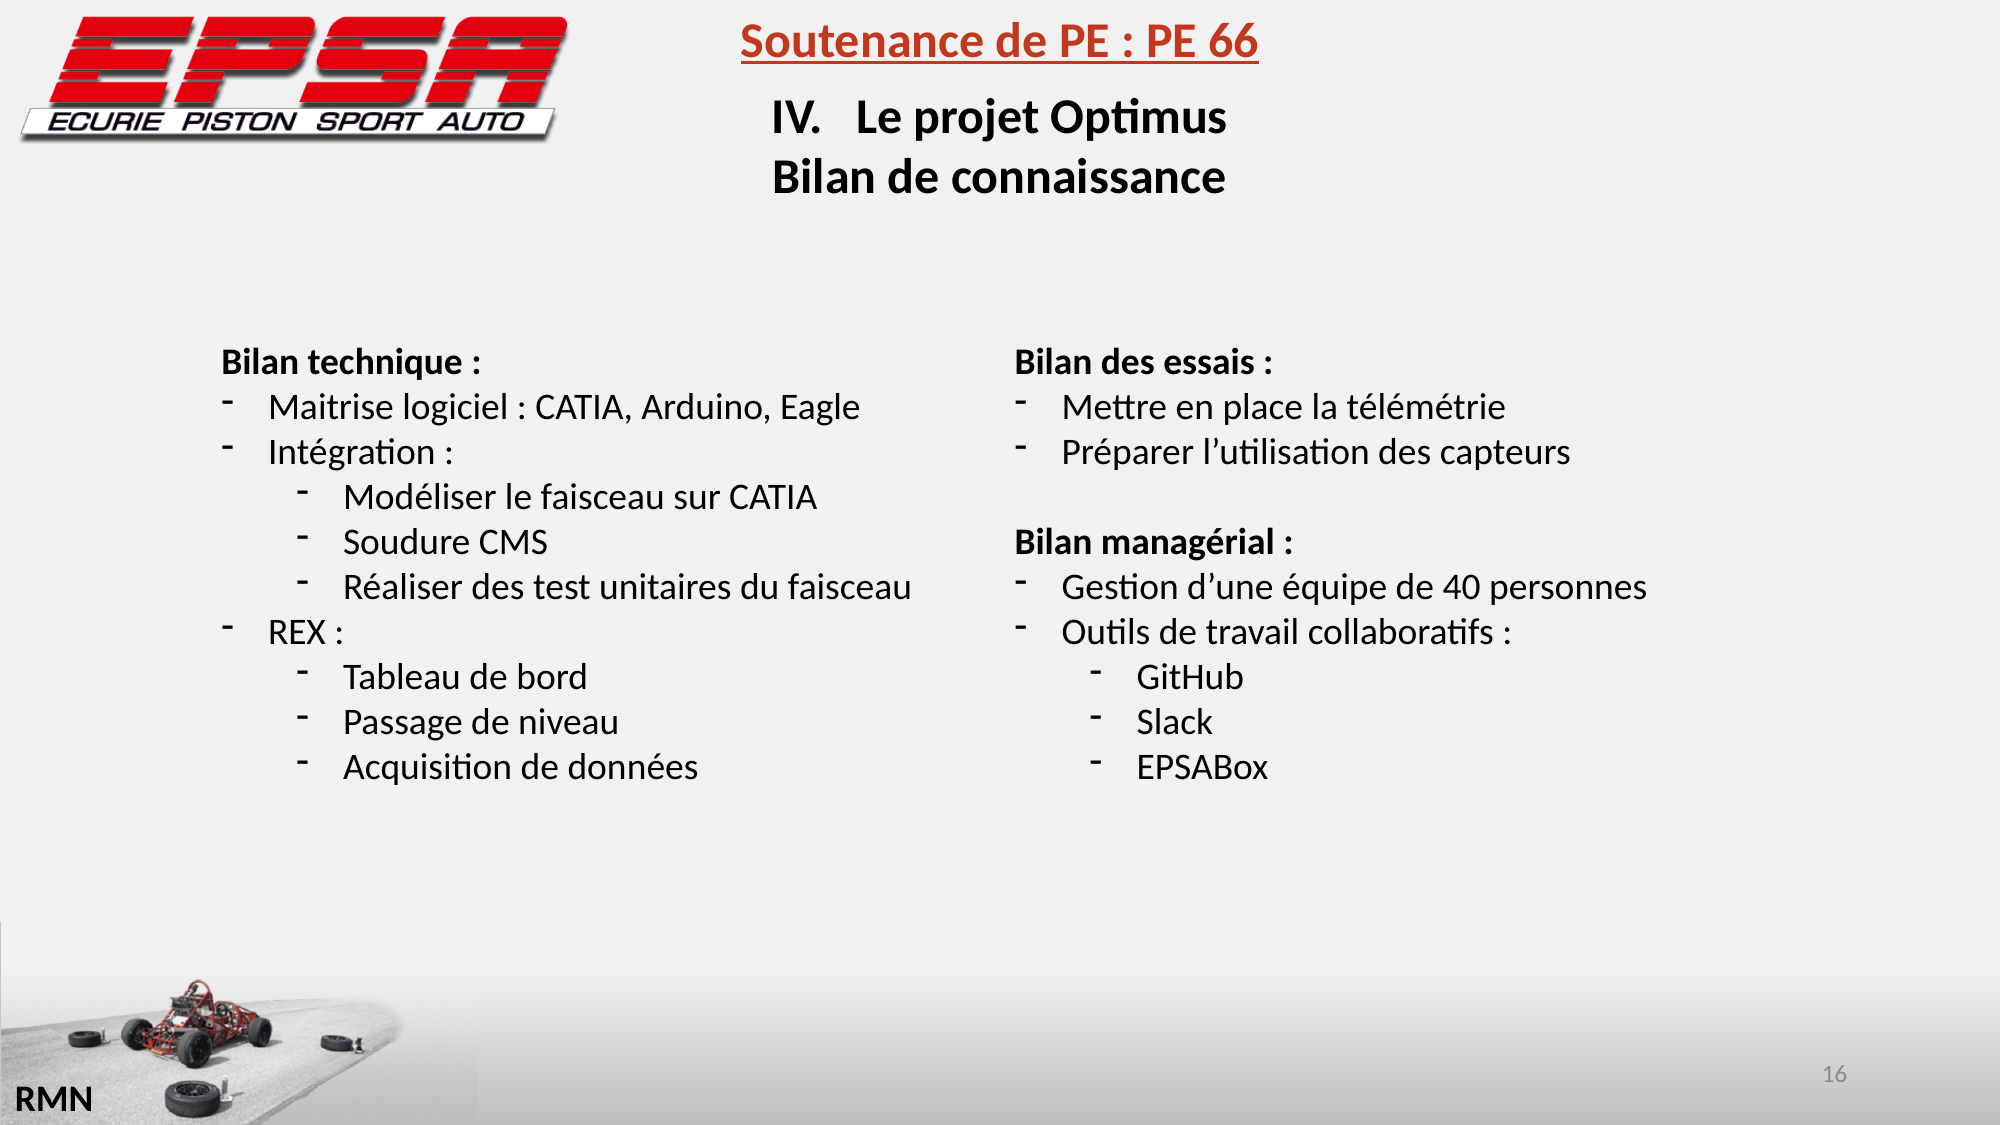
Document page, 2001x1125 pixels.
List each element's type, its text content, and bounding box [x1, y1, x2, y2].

picture [20, 16, 567, 135]
text_box Le projet Optimus Bilan de connaissance [0, 75, 2000, 211]
text_box Bilan des essais : Mettre en place la télémétrie Préparer l’utilisation des capteurs Bilan managérial : Gestion d’une équipe de 40 personnes Outils de travail collaboratifs : GitHub Slack EPSABox [999, 329, 1794, 1064]
picture [0, 922, 478, 1125]
text_box Soutenance de PE : PE 66 [0, 0, 2000, 75]
slide_number 16 [1412, 1042, 1863, 1103]
text_box Bilan technique : Maitrise logiciel : CATIA, Arduino, Eagle Intégration : Modéliser le faisceau sur CATIA Soudure CMS Réaliser des test unitaires du faisceau REX : Tableau de bord Passage de niveau Acquisition de données [206, 329, 999, 794]
